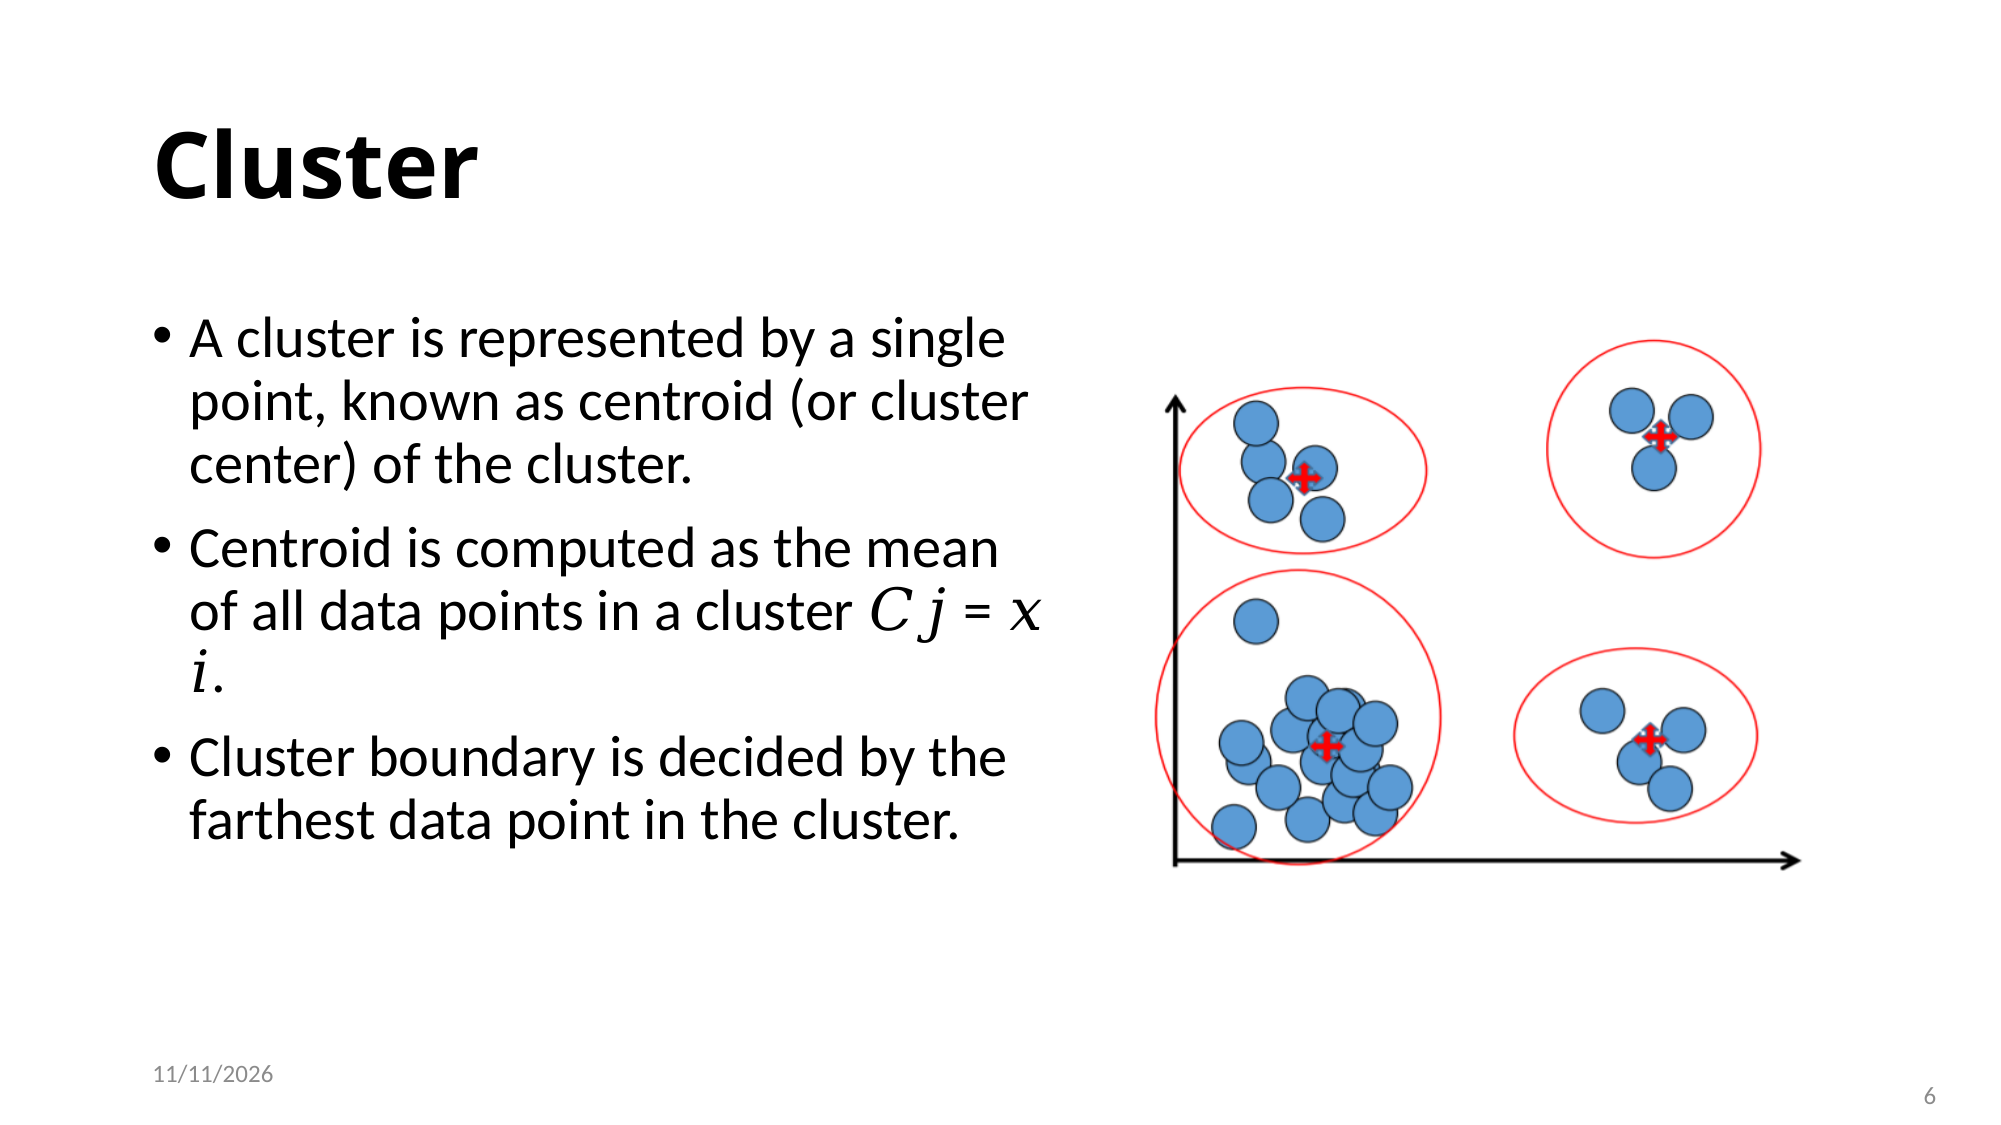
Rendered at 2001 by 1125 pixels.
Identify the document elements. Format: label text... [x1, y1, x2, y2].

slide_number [137, 1042, 588, 1103]
title Cluster [137, 59, 1863, 278]
picture [1113, 299, 1833, 906]
slide_number 6 [1501, 1065, 1952, 1125]
list A cluster is represented by a single point, known as centroid (or cluster center) of the cluster. Centroid is computed as the mean of all data points in a cluster 𝐶𝑗 = 𝑥 𝑖. Cluster boundary is decided by the farthest data point in the cluster. [137, 299, 1066, 1014]
